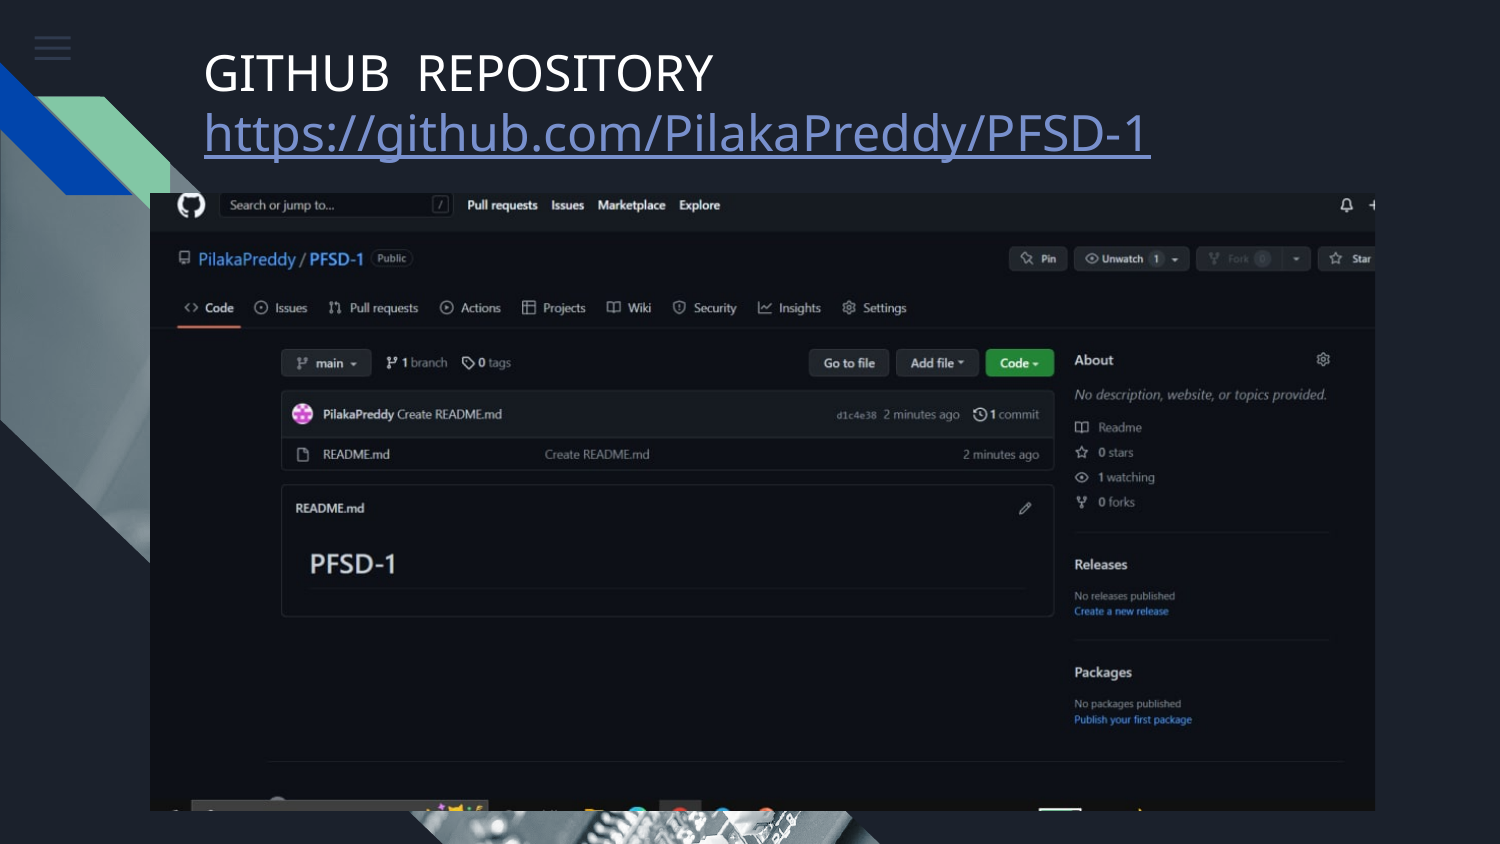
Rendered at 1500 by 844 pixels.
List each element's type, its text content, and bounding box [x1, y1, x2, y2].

picture [0, 97, 1376, 844]
title GITHUB REPOSITORY https://github.com/PilakaPreddy/PFSD-1 [188, 26, 1344, 177]
